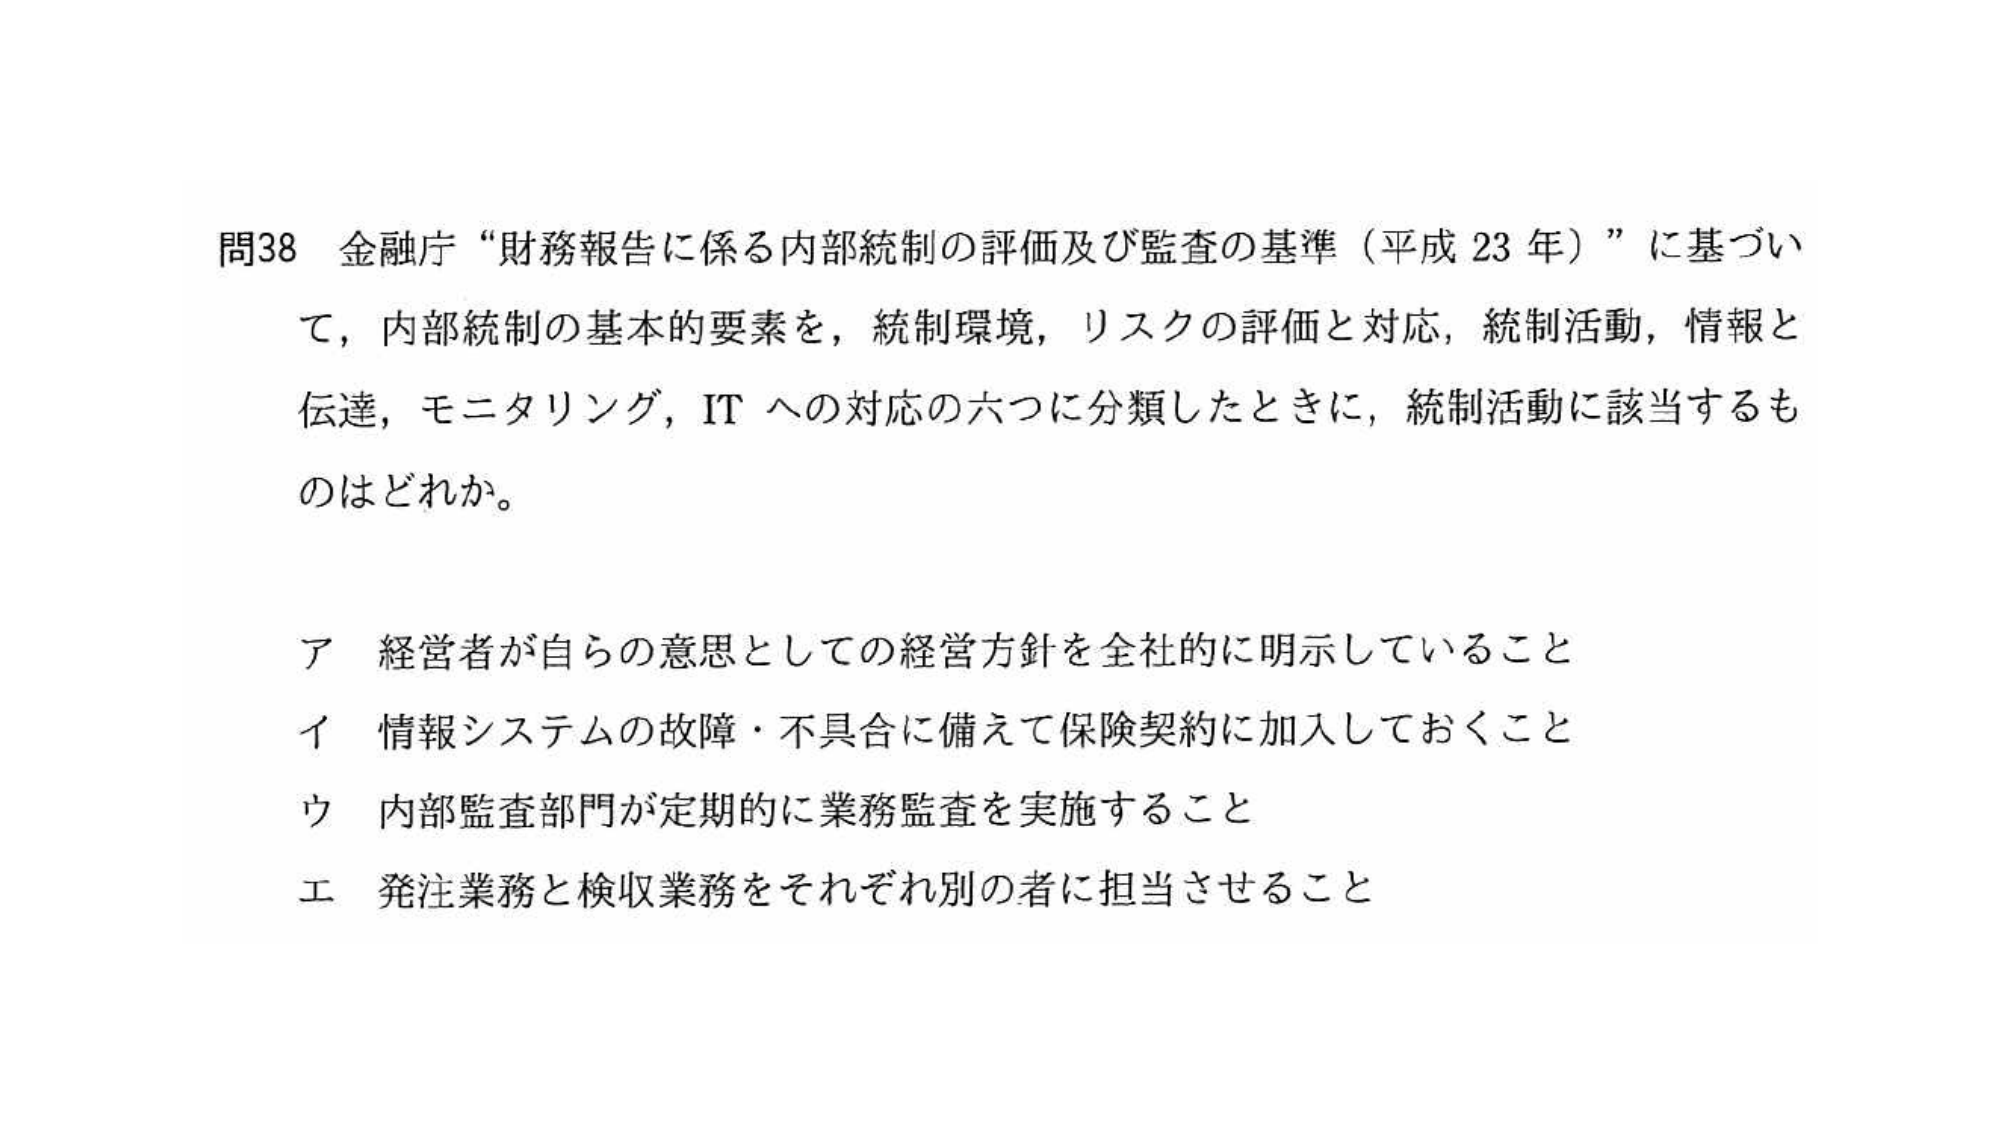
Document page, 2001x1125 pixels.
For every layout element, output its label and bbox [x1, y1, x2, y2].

picture [182, 180, 1818, 945]
